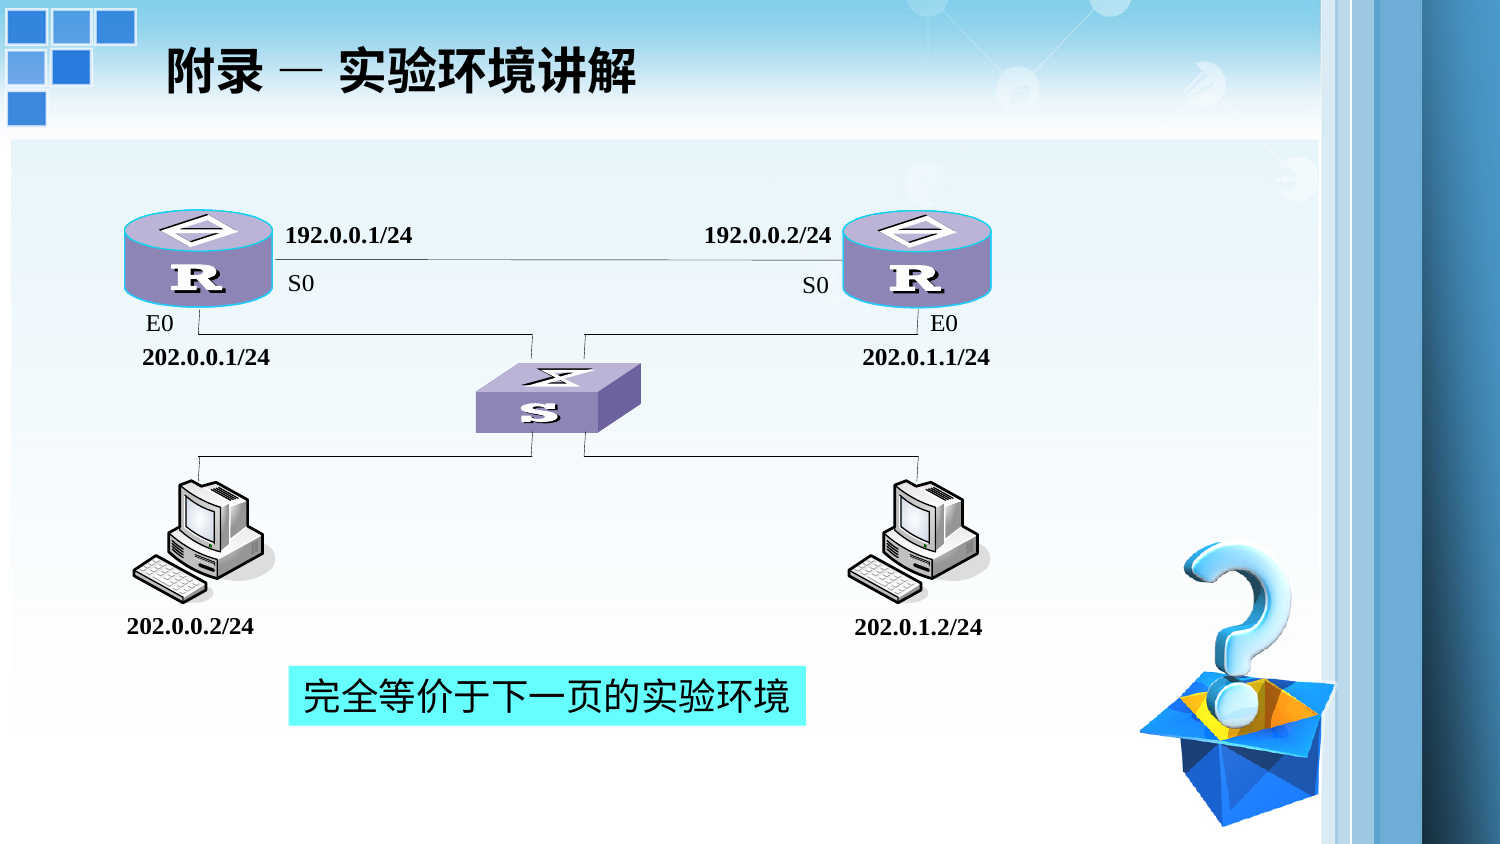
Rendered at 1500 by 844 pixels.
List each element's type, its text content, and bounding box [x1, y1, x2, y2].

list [121, 207, 997, 645]
title 附录 — 实验环境讲解 [150, 31, 950, 108]
text_box 完全等价于下一页的实验环境 [288, 665, 806, 726]
picture [0, 0, 1500, 844]
